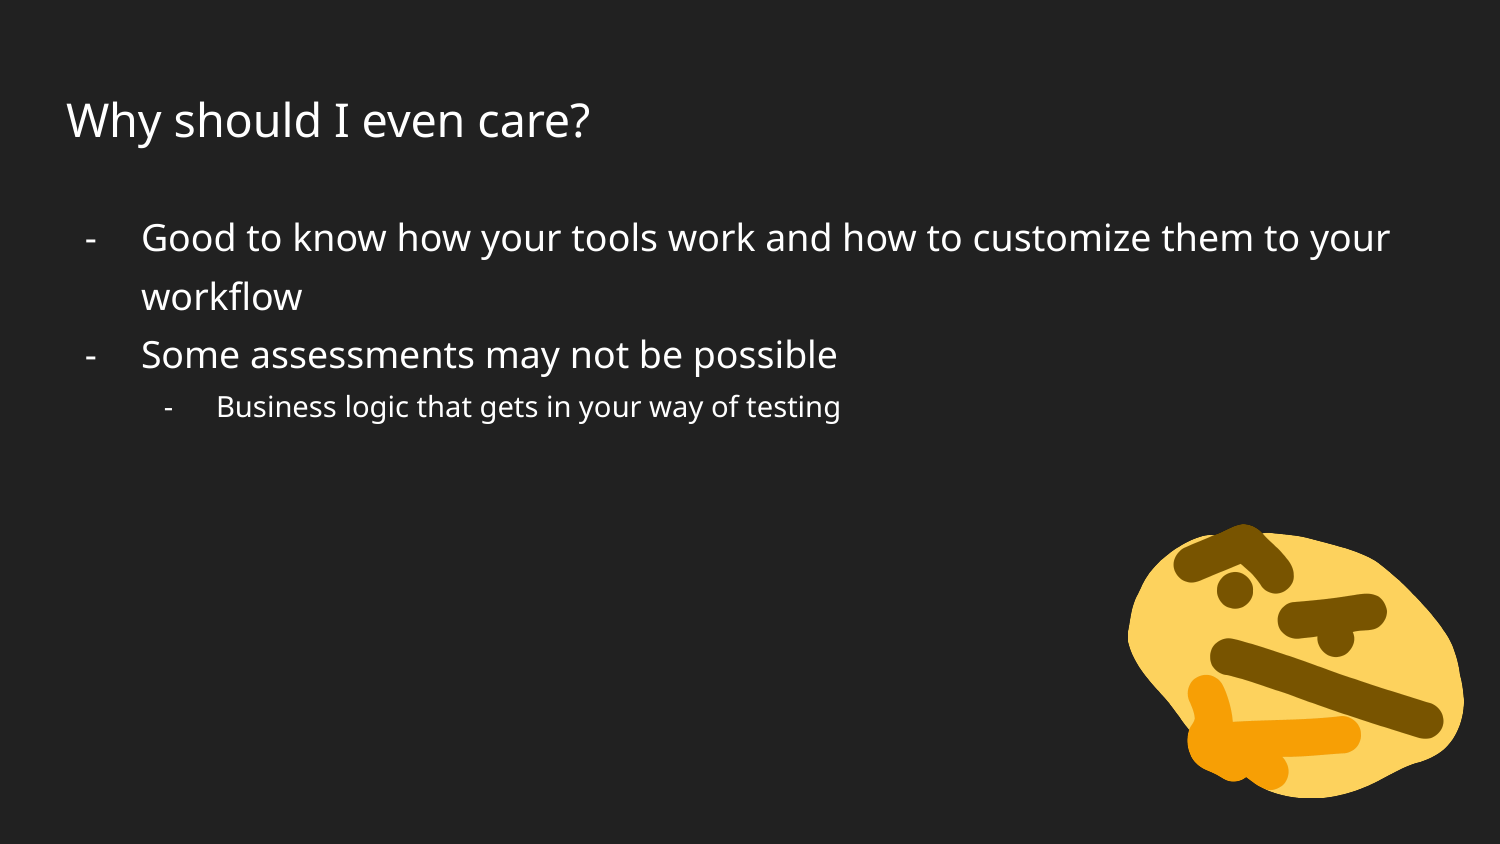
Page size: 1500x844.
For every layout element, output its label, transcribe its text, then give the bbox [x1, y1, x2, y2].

title Why should I even care? [51, 72, 1449, 167]
picture [1128, 524, 1465, 798]
list Good to know how your tools work and how to customize them to your workflow Some assessments may not be possible Business logic that gets in your way of testing [51, 189, 1449, 750]
